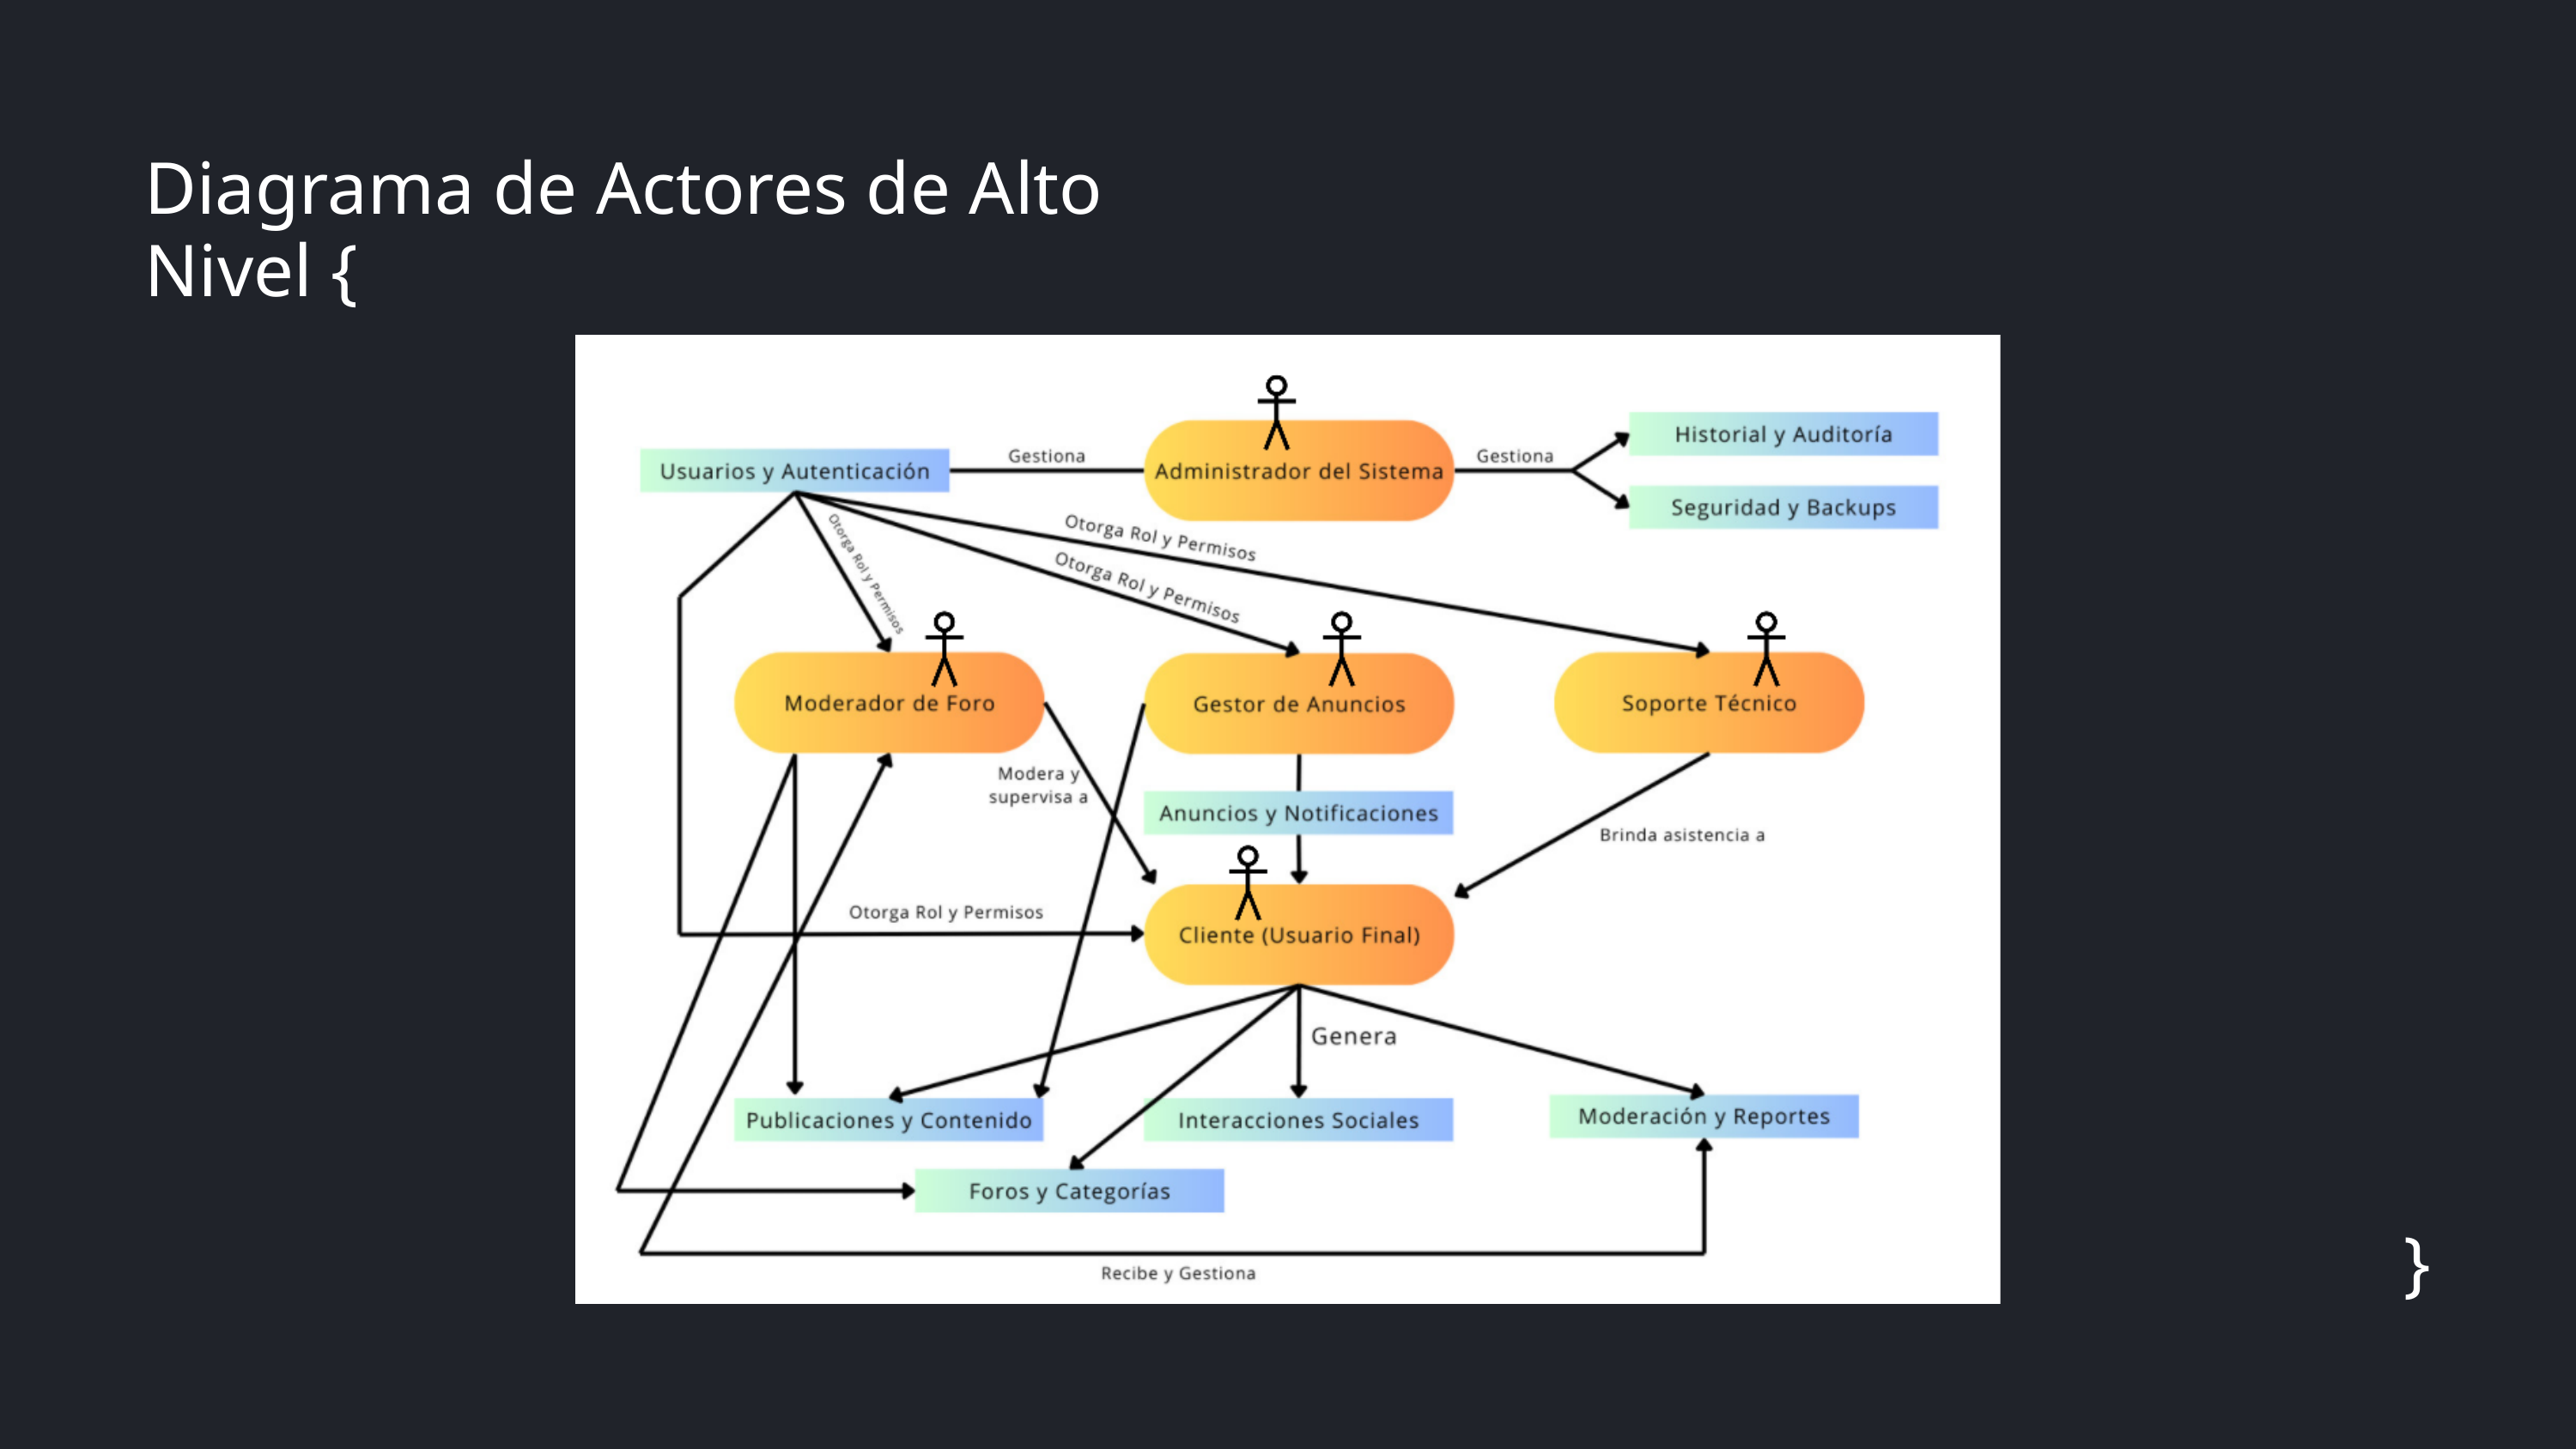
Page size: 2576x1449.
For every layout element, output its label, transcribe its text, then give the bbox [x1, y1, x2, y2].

text_box } [2332, 1222, 2432, 1304]
text_box Diagrama de Actores de Alto Nivel { [144, 147, 1136, 311]
text_box [575, 335, 2001, 1304]
